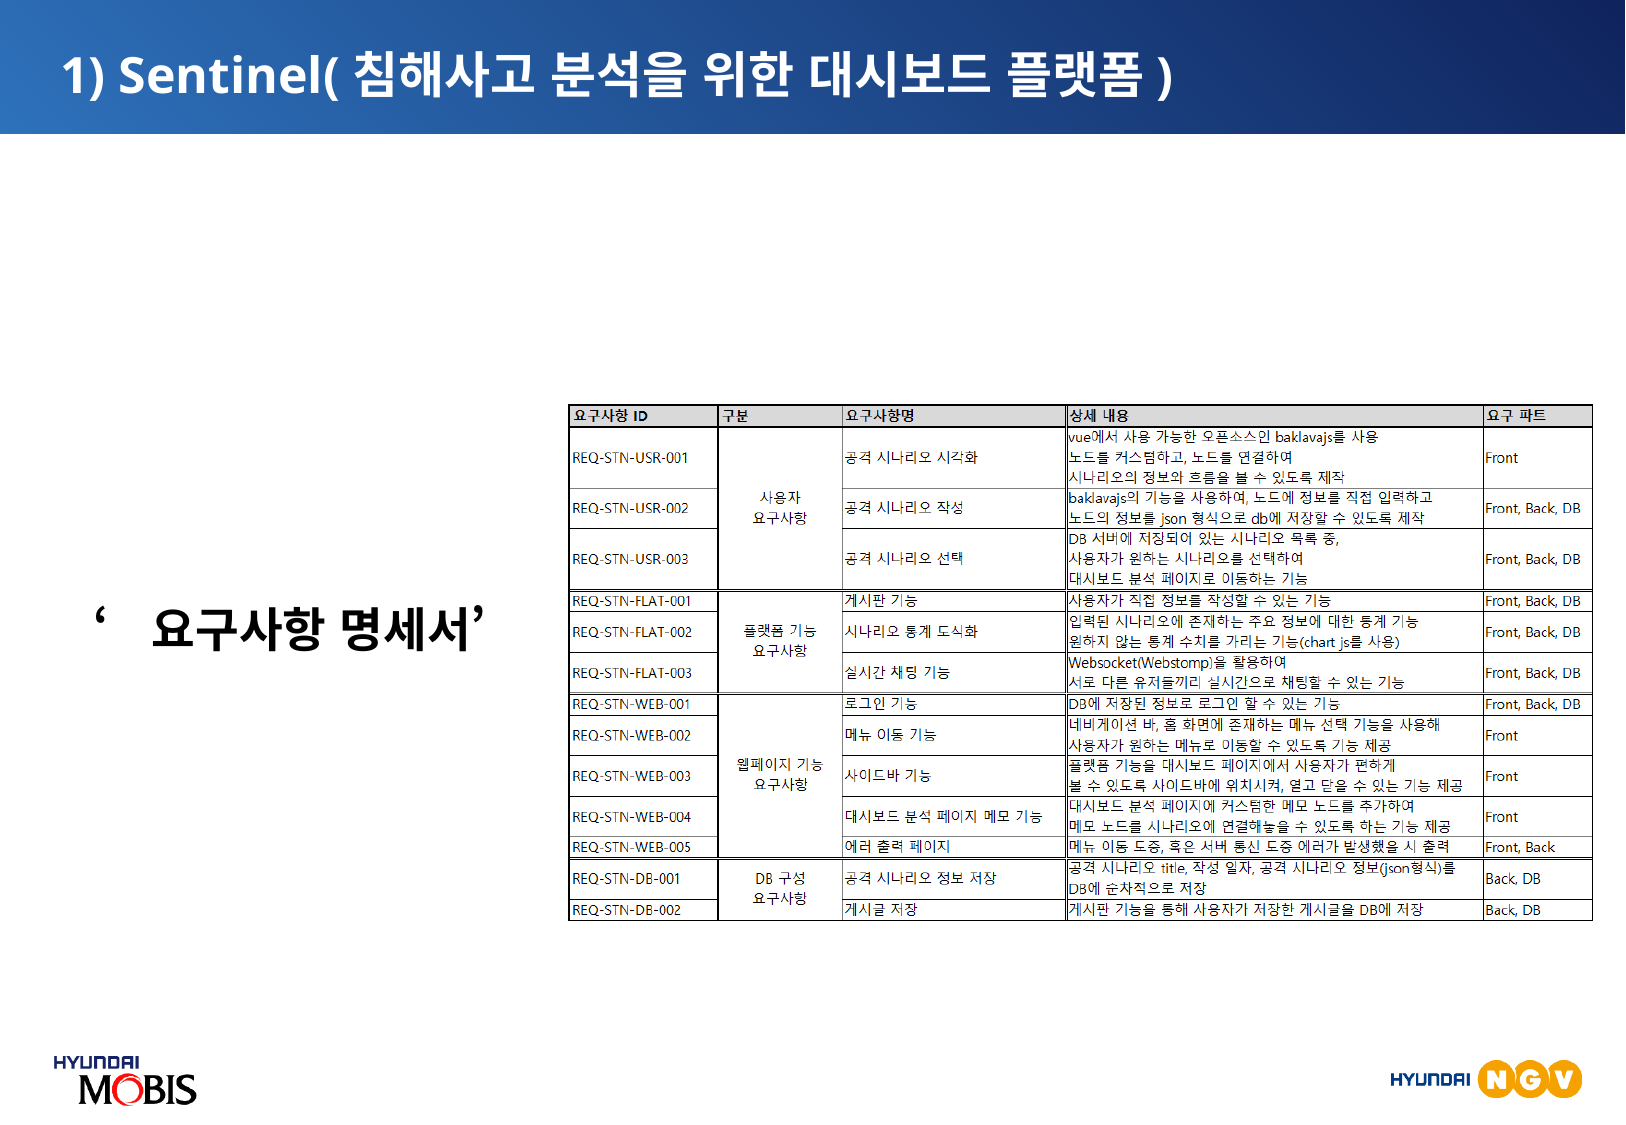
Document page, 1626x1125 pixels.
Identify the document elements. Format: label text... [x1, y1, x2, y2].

picture [1391, 1060, 1582, 1098]
text_box ‘요구사항 명세서’ [78, 592, 502, 665]
text_box 1) Sentinel(침해사고 분석을 위한 대시보드 플랫폼) [44, 31, 1333, 116]
picture [568, 404, 1593, 921]
picture [26, 1037, 238, 1121]
